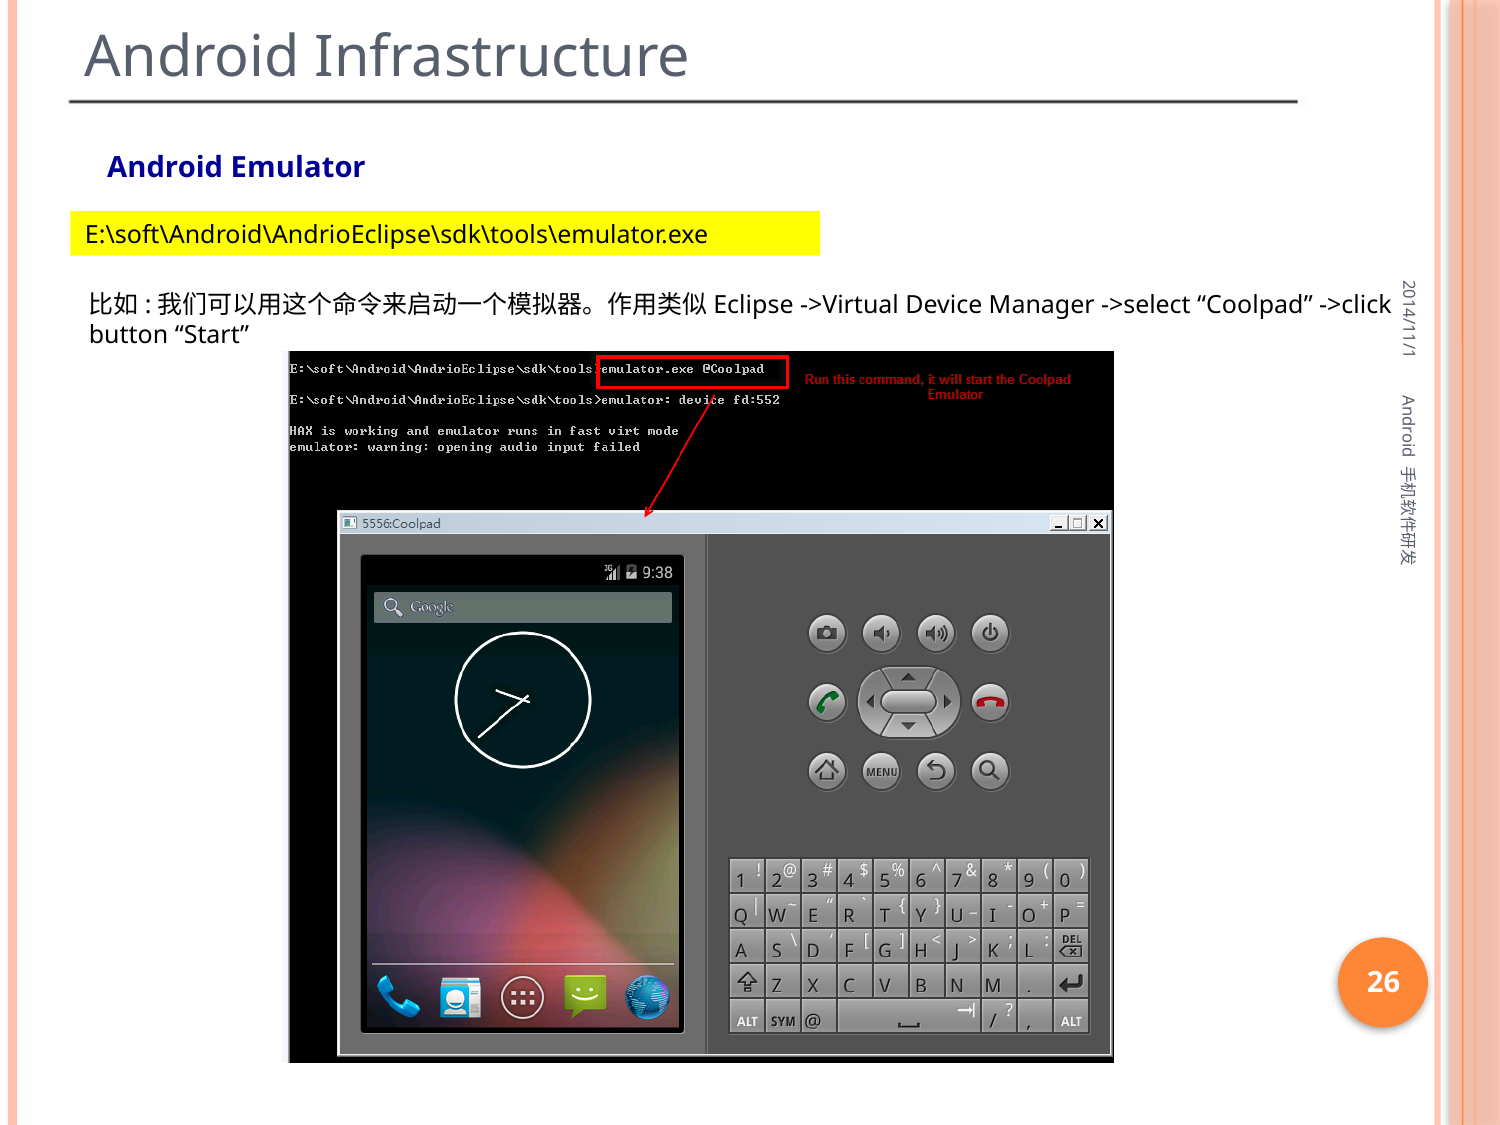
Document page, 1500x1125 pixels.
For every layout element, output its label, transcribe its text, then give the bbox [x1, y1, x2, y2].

picture [18, 0, 1434, 1125]
text_box Android Emulator [92, 140, 382, 191]
slide_number 26 [1333, 940, 1434, 1027]
text_box 比如:我们可以用这个命令来启动一个模拟器。作用类似Eclipse ->Virtual Device Manager ->select “Coolpad” ->click button “Start” [73, 281, 1415, 356]
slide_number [1378, 43, 1442, 374]
footer Android 手机软件研发 [1379, 380, 1440, 906]
picture [0, 0, 7, 1125]
picture [1441, 0, 1449, 1125]
text_box E:\soft\Android\AndrioEclipse\sdk\tools\emulator.exe [70, 210, 821, 256]
title Android Infrastructure [70, 11, 1296, 96]
